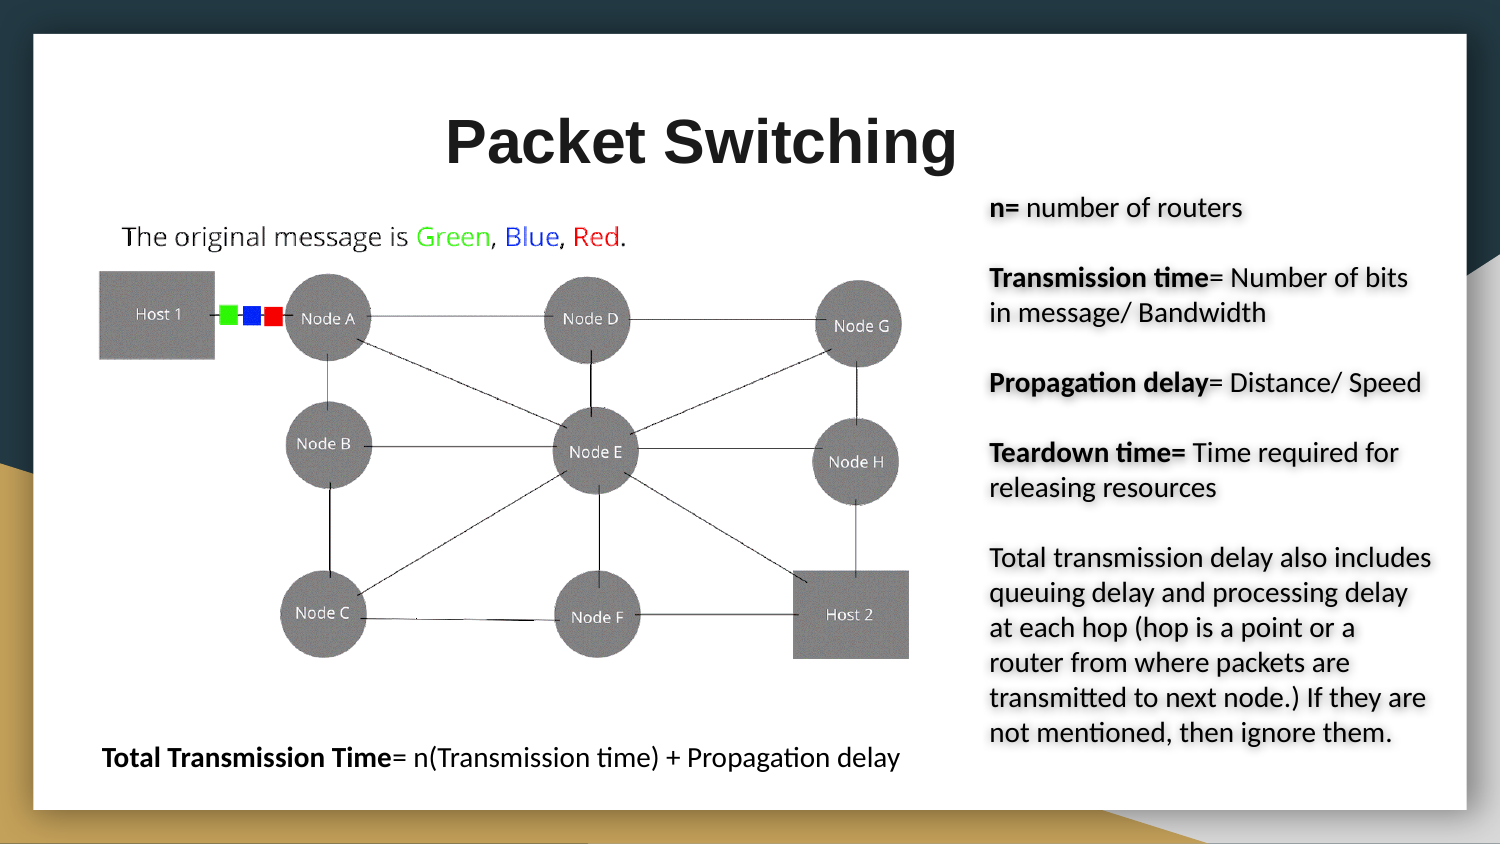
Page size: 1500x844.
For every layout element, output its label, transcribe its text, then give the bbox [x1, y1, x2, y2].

text_box n= number of routers Transmission time= Number of bits in message/ Bandwidth Propagation delay= Distance/ Speed Teardown time= Time required for releasing resources Total transmission delay also includes queuing delay and processing delay at each hop (hop is a point or a router from where packets are transmitted to next node.) If they are not mentioned, then ignore them. [974, 173, 1453, 798]
title Packet Switching [86, 85, 1318, 243]
picture [86, 210, 934, 688]
text_box Total Transmission Time= n(Transmission time) + Propagation delay [86, 723, 966, 789]
